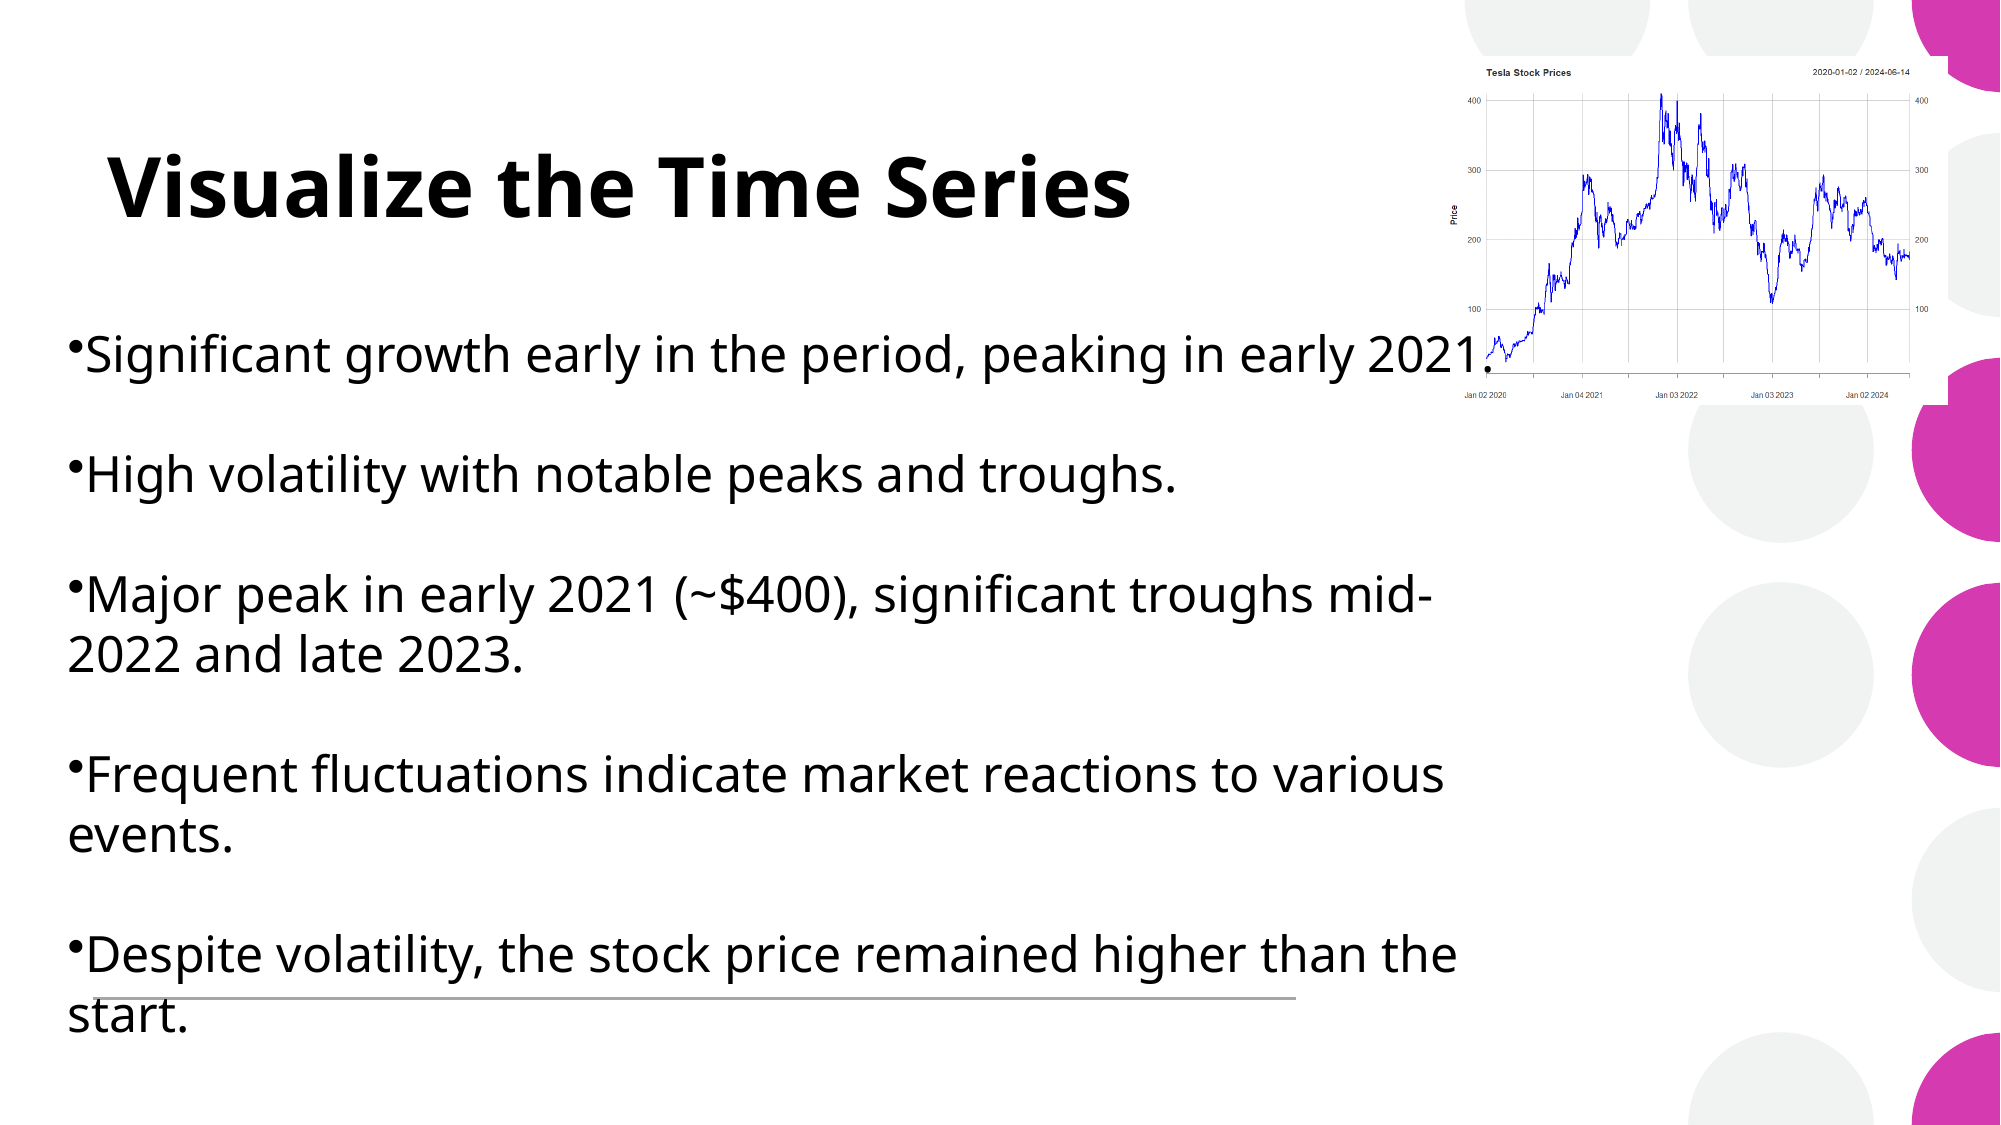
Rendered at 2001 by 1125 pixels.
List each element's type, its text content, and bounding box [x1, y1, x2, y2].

title Visualize the Time Series [92, 126, 1297, 255]
picture [1448, 56, 1948, 405]
list Significant growth early in the period, peaking in early 2021. High volatility with notable peaks and troughs. Major peak in early 2021 (~$400), significant troughs mid-2022 and late 2023. Frequent fluctuations indicate market reactions to various events. Despite volatility, the stock price remained higher than the start. [52, 255, 1528, 1051]
